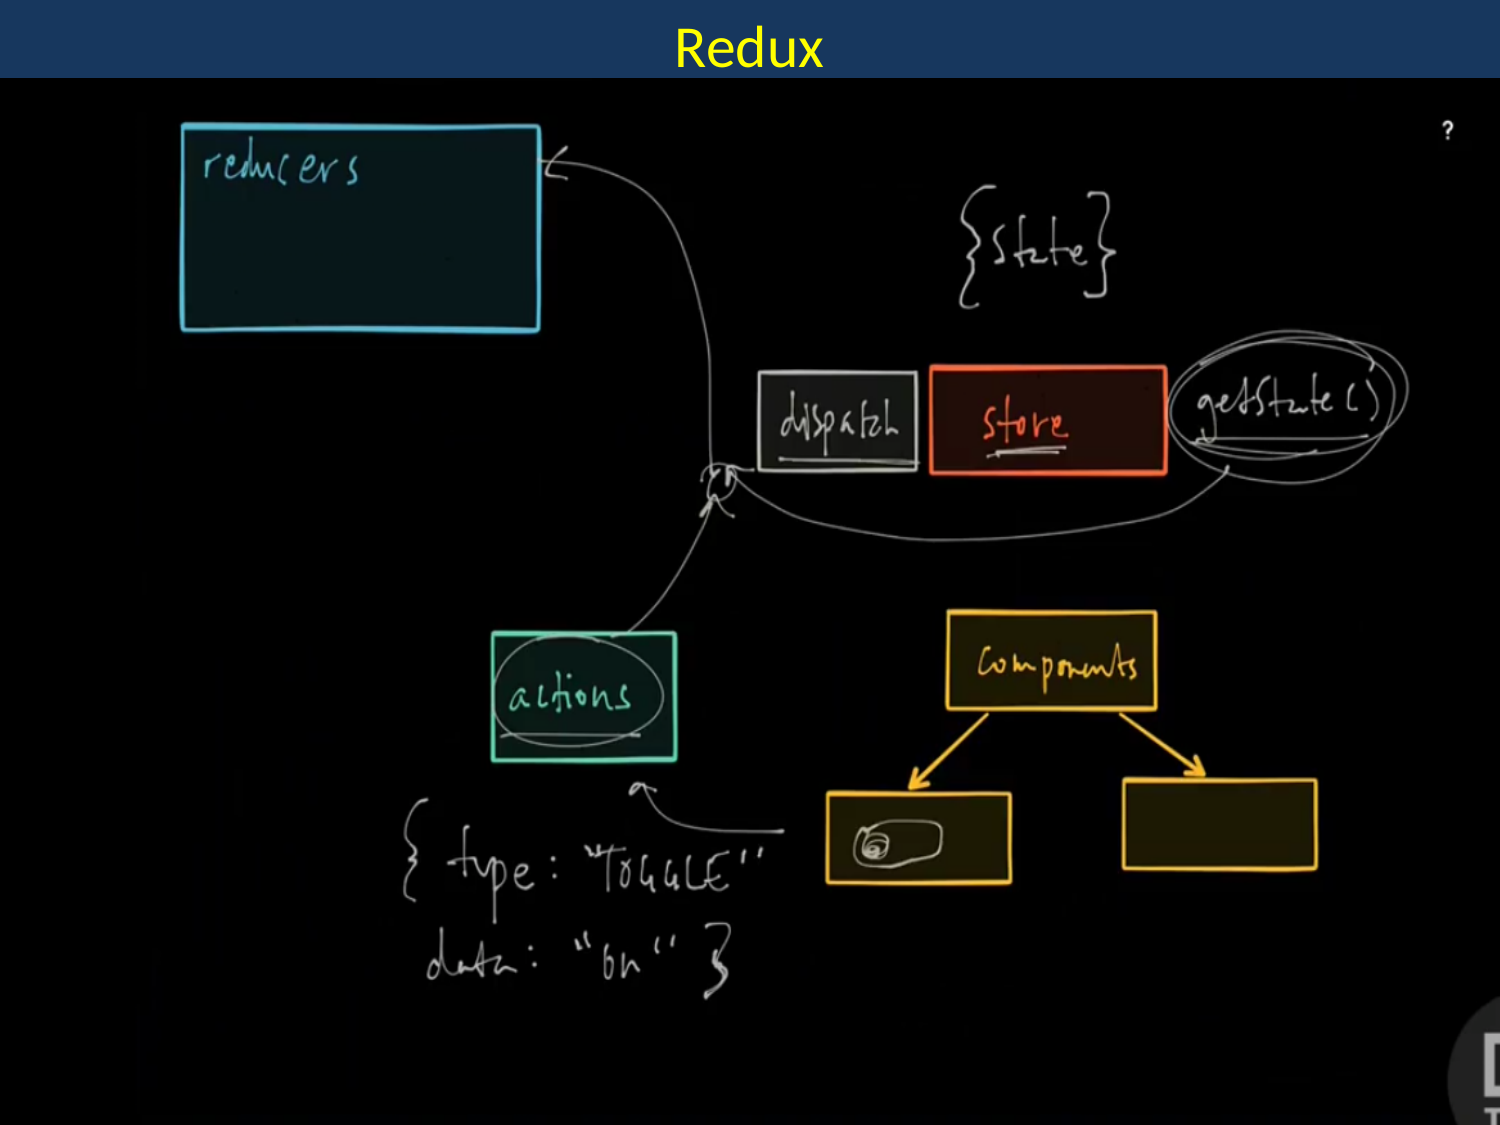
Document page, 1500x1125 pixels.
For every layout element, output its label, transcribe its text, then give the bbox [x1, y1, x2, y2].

picture [0, 77, 1500, 1125]
title Redux [0, 0, 1500, 76]
